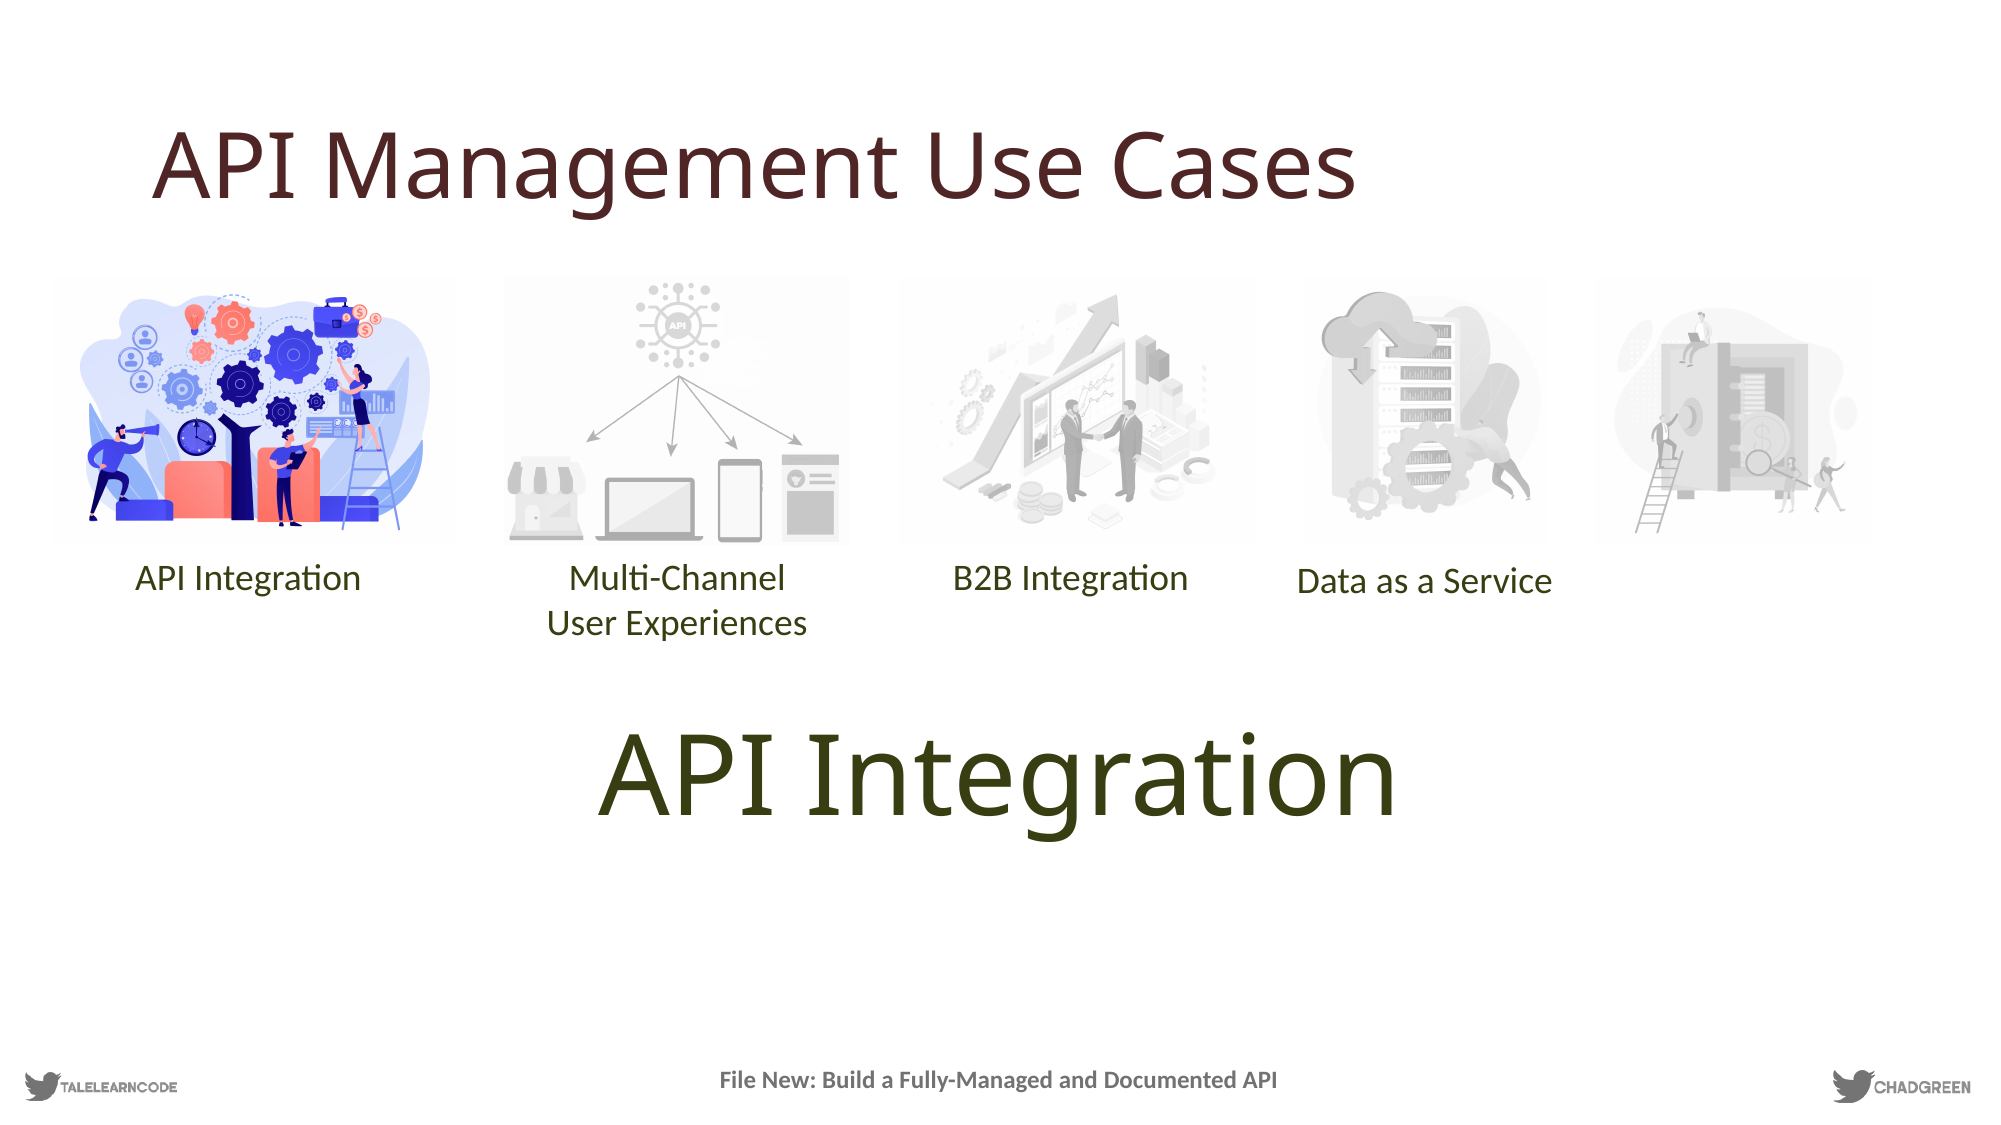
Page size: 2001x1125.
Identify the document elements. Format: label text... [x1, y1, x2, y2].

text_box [898, 277, 1252, 606]
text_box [1560, 277, 1907, 655]
title API Management Use Cases [137, 59, 1863, 278]
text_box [504, 277, 850, 652]
text_box API Integration [583, 695, 1417, 846]
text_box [54, 277, 457, 606]
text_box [1252, 277, 1560, 610]
